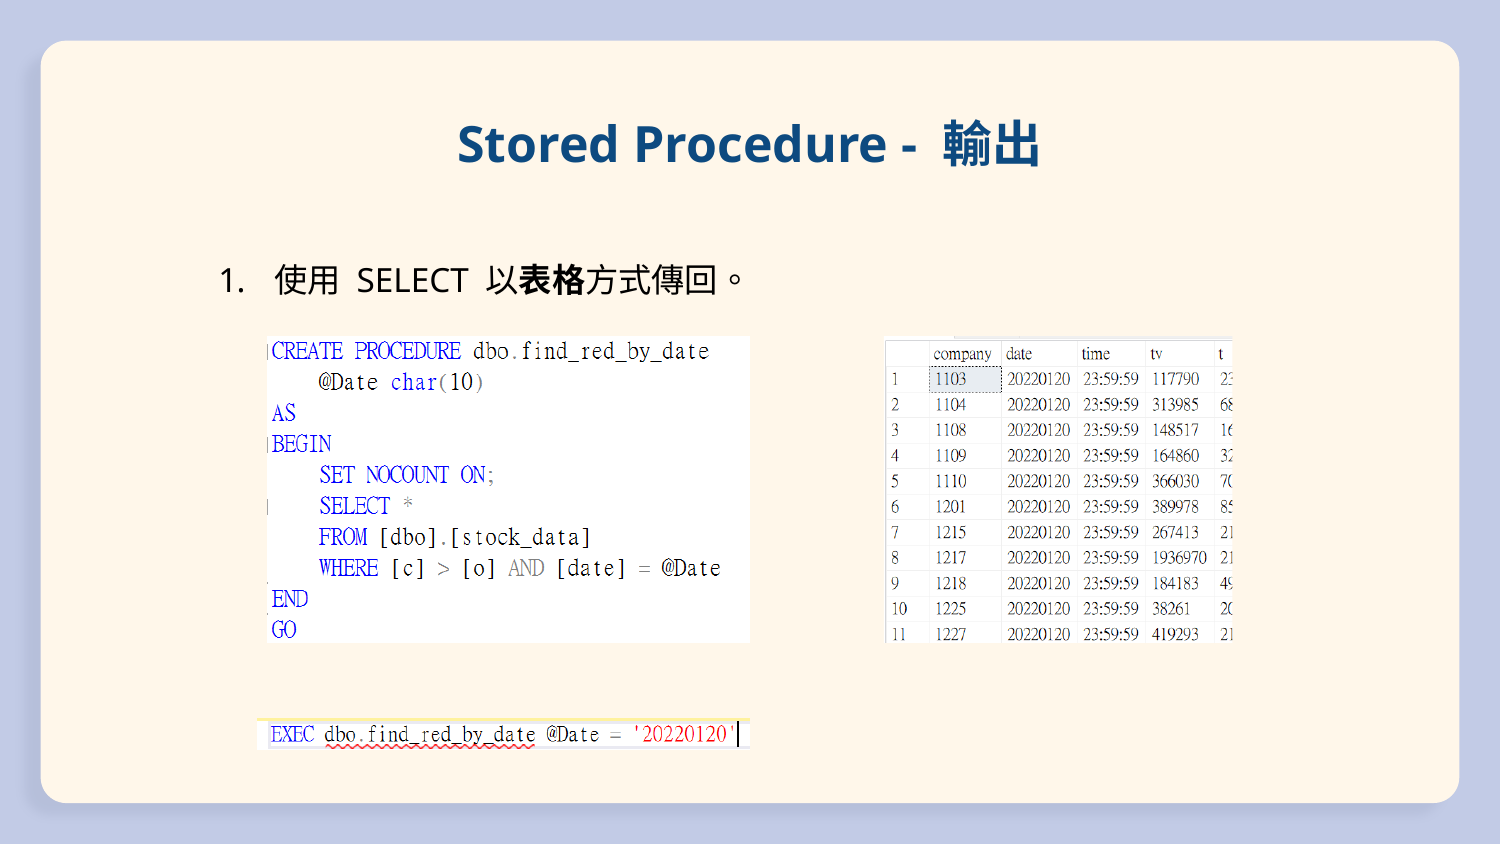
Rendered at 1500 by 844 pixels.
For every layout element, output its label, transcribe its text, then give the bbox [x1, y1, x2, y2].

picture [883, 335, 1233, 643]
picture [256, 718, 751, 751]
subtitle 使用 SELECT 以表格方式傳回。 [197, 219, 1358, 314]
picture [267, 335, 751, 643]
title Stored Procedure - 輸出 [116, 78, 1383, 173]
